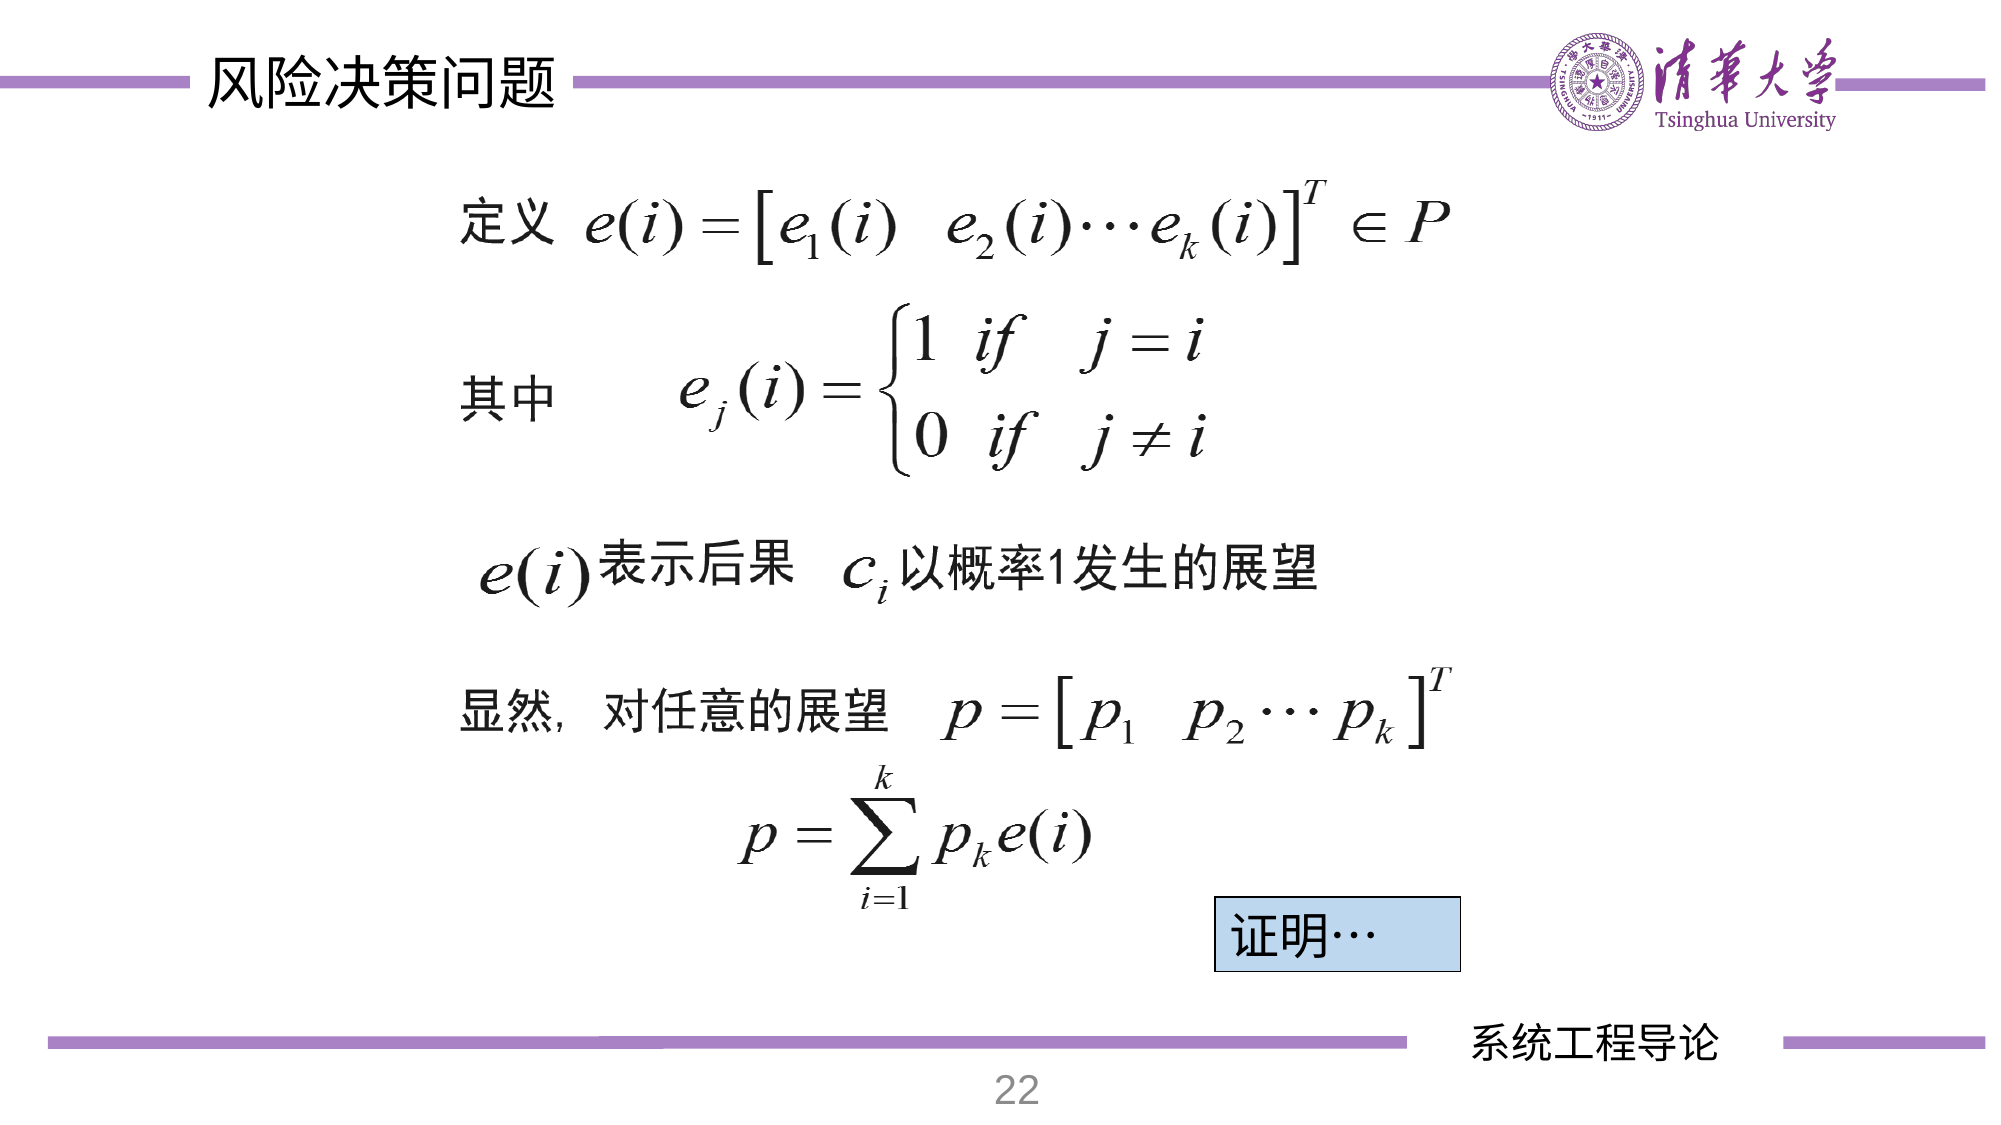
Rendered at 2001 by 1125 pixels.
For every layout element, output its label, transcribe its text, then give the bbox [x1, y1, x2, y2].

text_box 证明… [1214, 919, 1461, 972]
picture [428, 293, 1350, 625]
picture [428, 164, 1461, 281]
picture [428, 651, 1461, 919]
picture [1655, 38, 1836, 131]
picture [1550, 33, 1644, 131]
